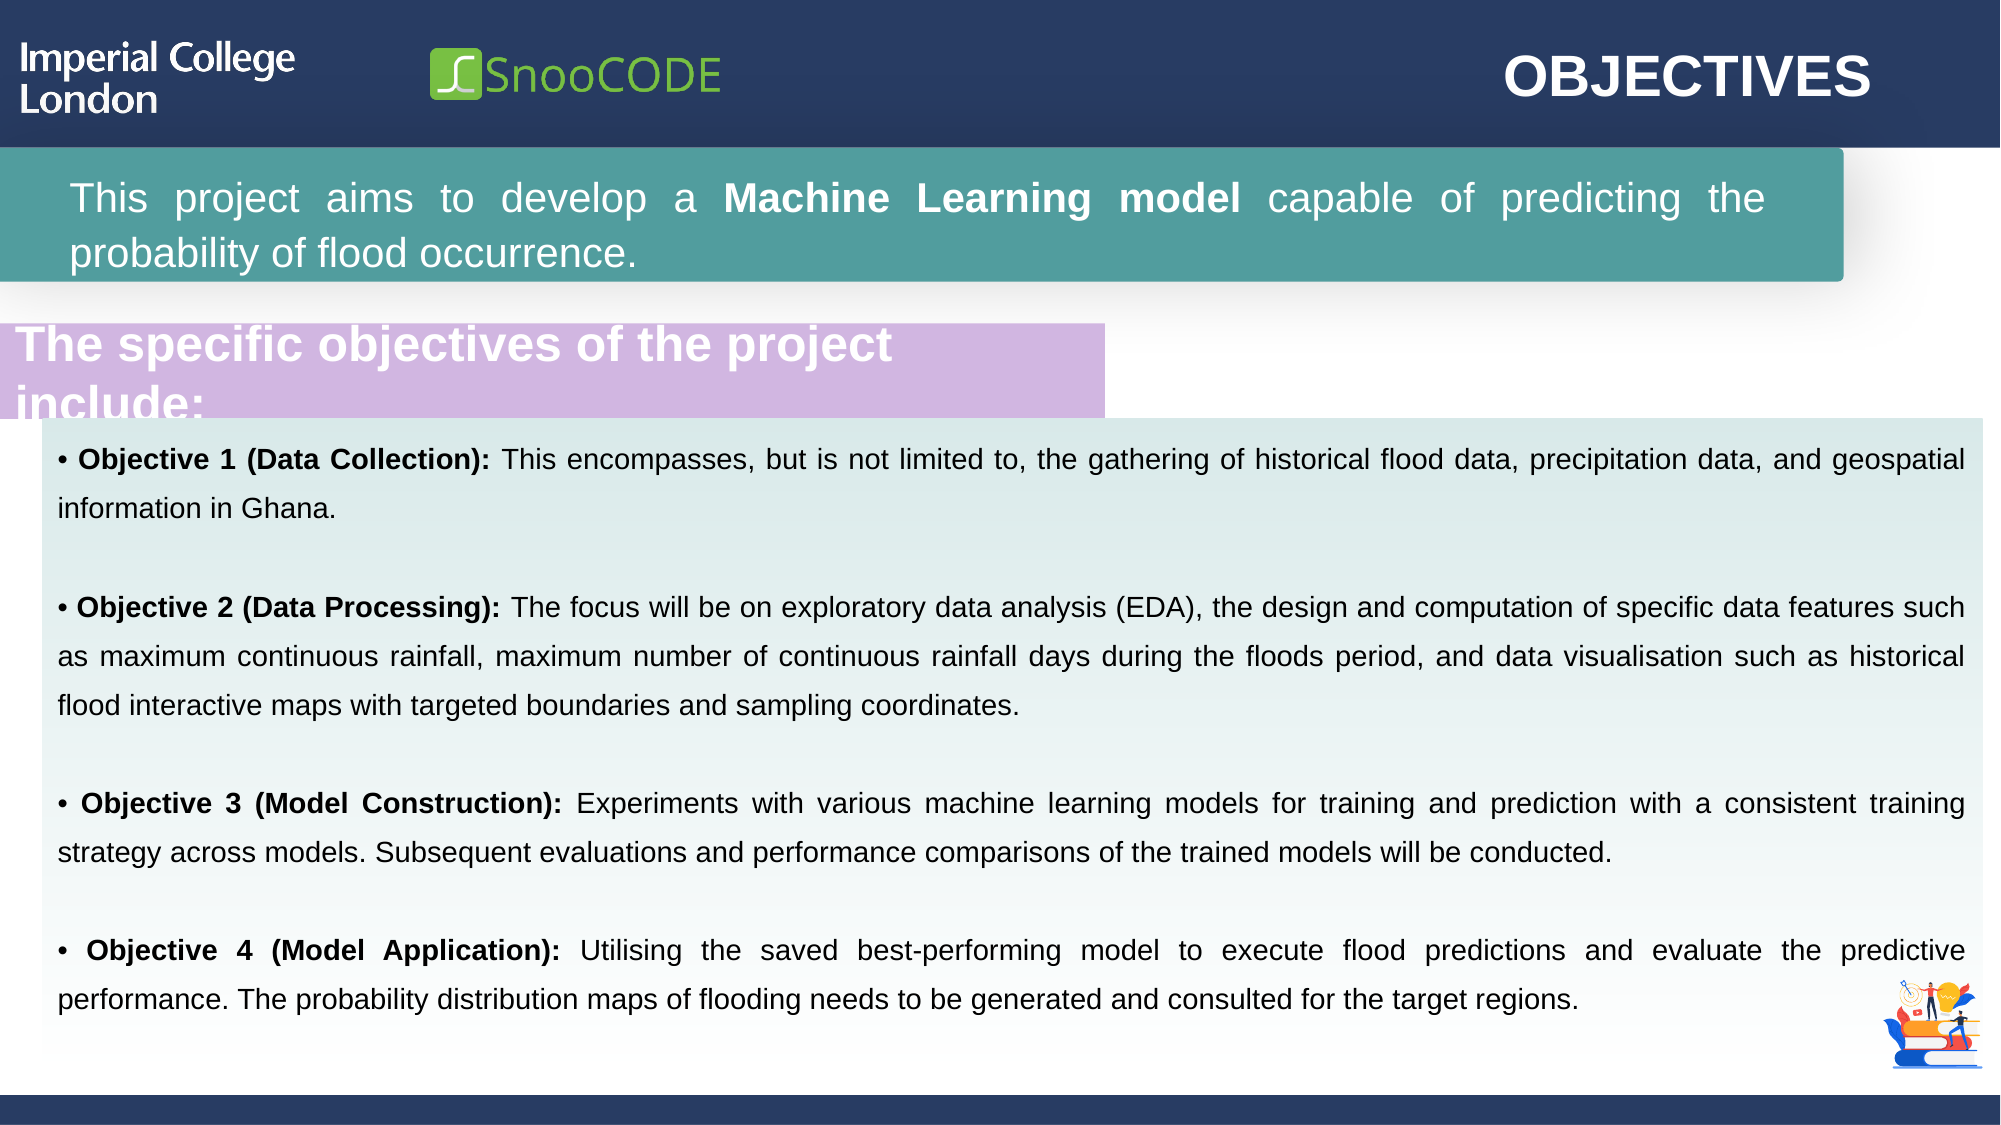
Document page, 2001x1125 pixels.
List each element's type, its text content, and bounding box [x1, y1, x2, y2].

text_box • Objective 1 (Data Collection): This encompasses, but is not limited to, the gathering of historical flood data, precipitation data, and geospatial information in Ghana. • Objective 2 (Data Processing): The focus will be on exploratory data analysis (EDA), the design and computation of specific data features such as maximum continuous rainfall, maximum number of continuous rainfall days during the floods period, and data visualisation such as historical flood interactive maps with targeted boundaries and sampling coordinates. • Objective 3 (Model Construction): Experiments with various machine learning models for training and prediction with a consistent training strategy across models. Subsequent evaluations and performance comparisons of the trained models will be conducted. • Objective 4 (Model Application): Utilising the saved best-performing model to execute flood predictions and evaluate the predictive performance. The probability distribution maps of flooding needs to be generated and consulted for the target regions. [42, 418, 1984, 1069]
title OBJECTIVES [592, 37, 1904, 117]
picture [430, 48, 592, 100]
text_box This project aims to develop a Machine Learning model capable of predicting the probability of flood occurrence. [54, 158, 1781, 284]
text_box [1883, 979, 1983, 1069]
picture [0, 19, 316, 135]
text_box [0, 146, 1845, 283]
text_box [0, 1094, 2000, 1125]
text_box The specific objectives of the project include: [0, 322, 1106, 420]
